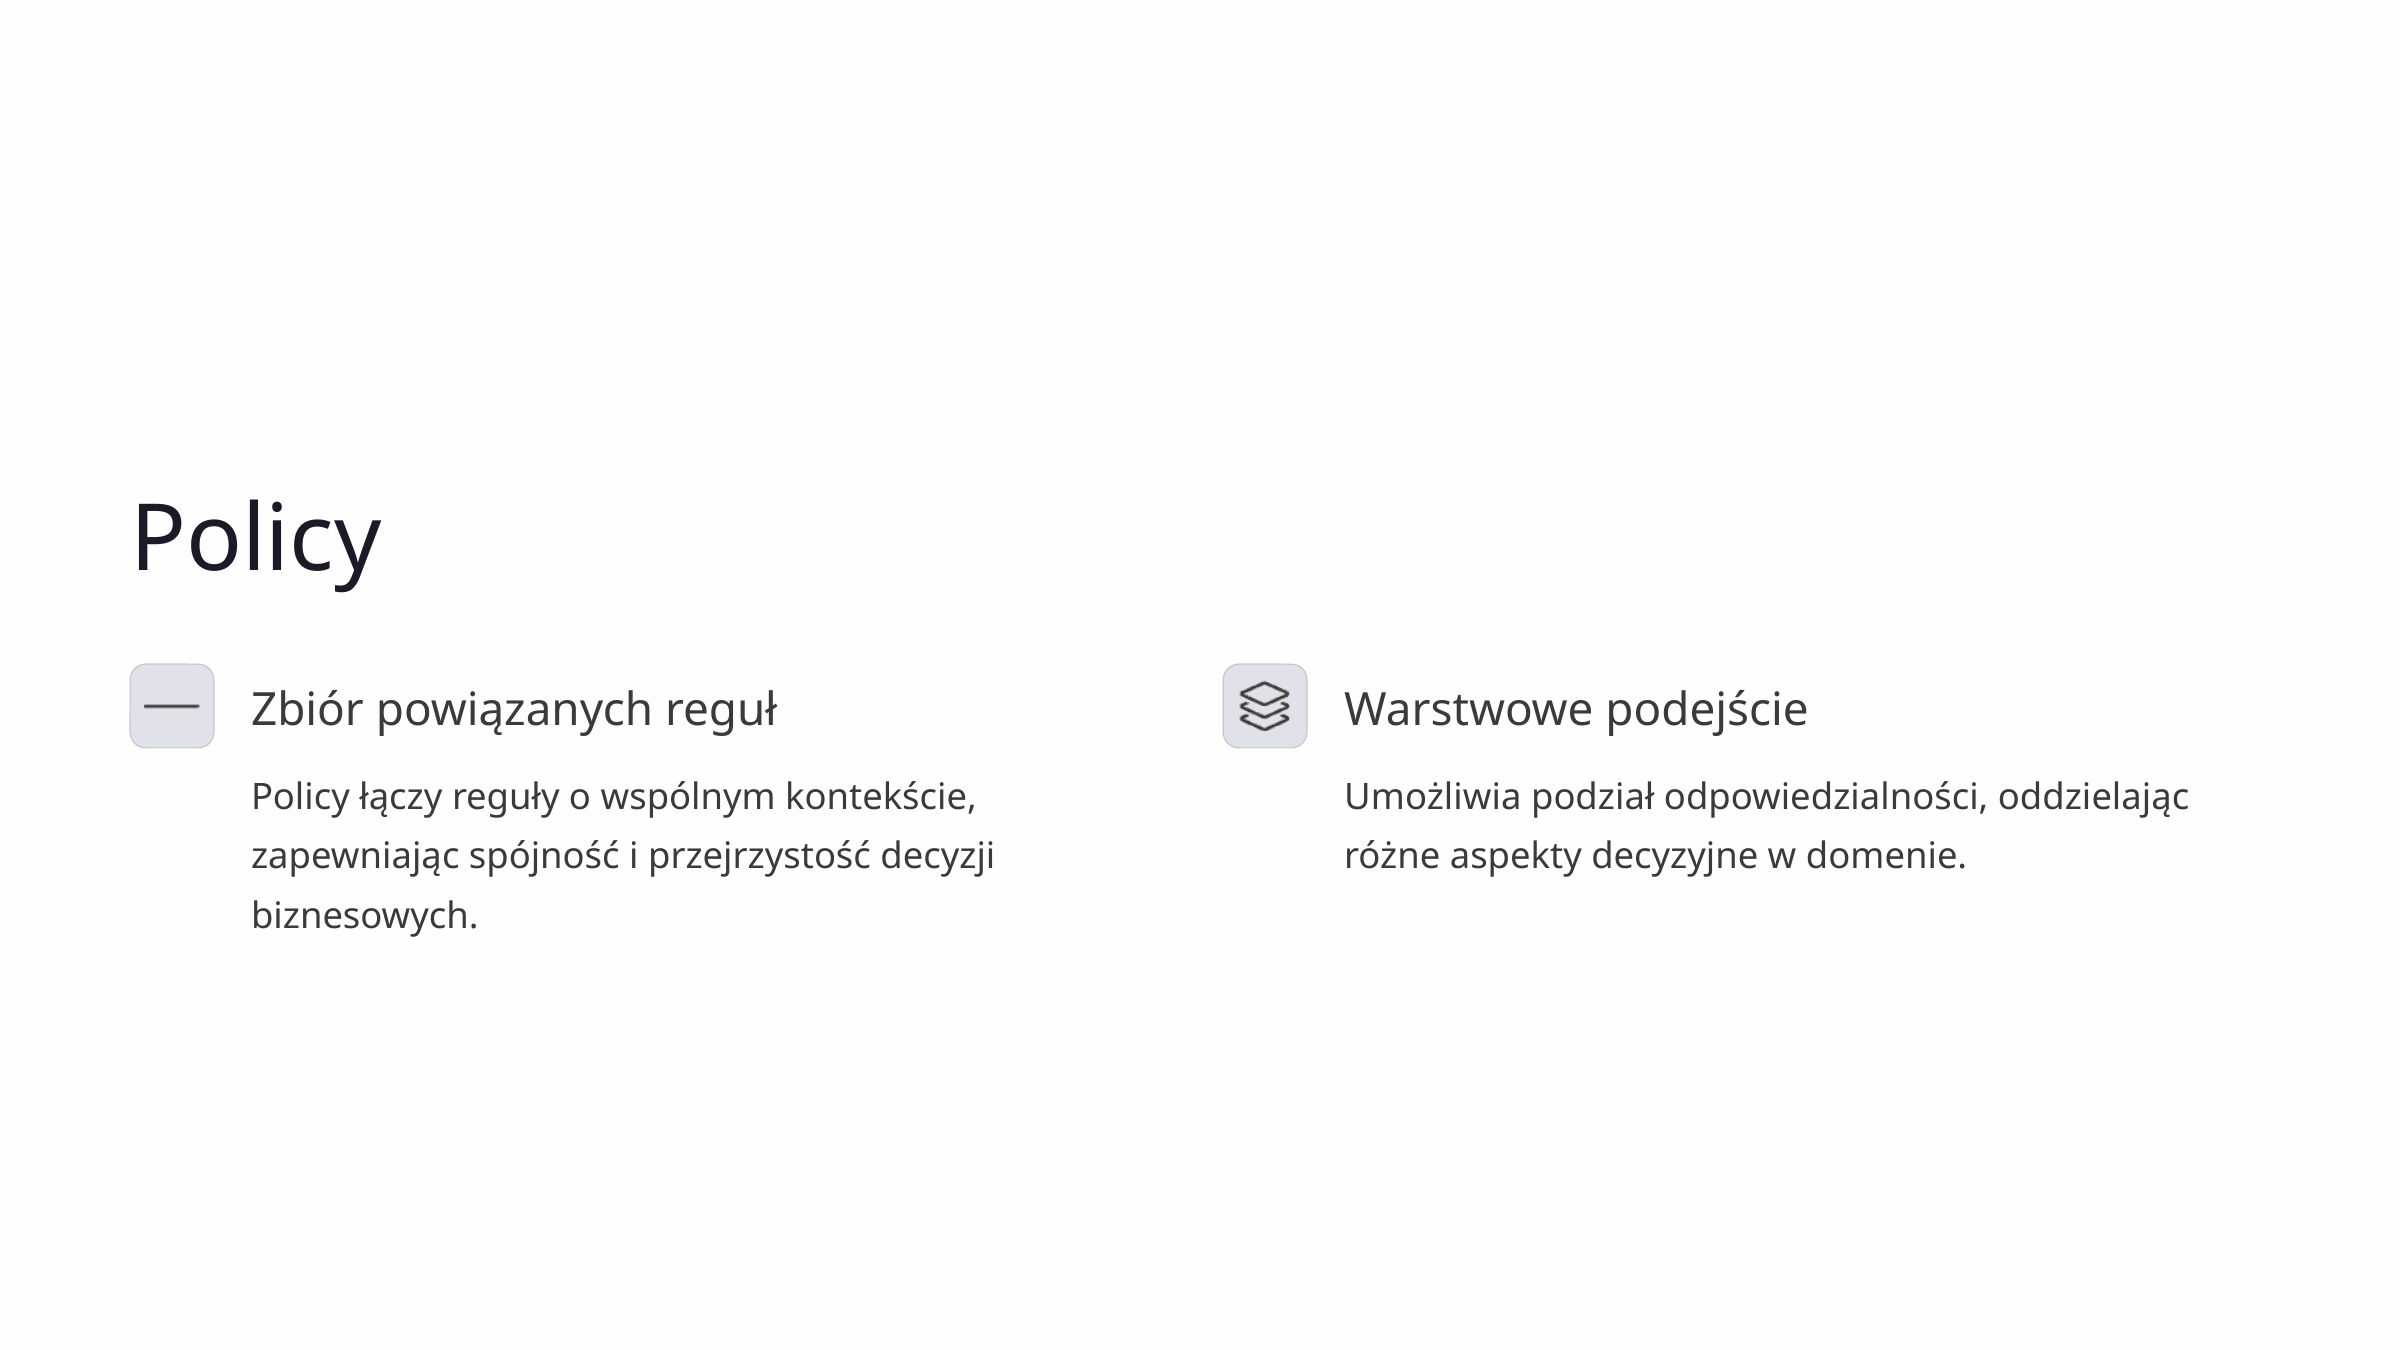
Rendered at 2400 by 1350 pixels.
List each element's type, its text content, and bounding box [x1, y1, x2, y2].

text_box Umożliwia podział odpowiedzialności, oddzielając różne aspekty decyzyjne w domenie. [1344, 757, 2270, 877]
text_box [1223, 664, 1307, 748]
text_box Policy [130, 473, 1061, 590]
text_box Zbiór powiązanych reguł [251, 676, 779, 735]
text_box Policy łączy reguły o wspólnym kontekście, zapewniając spójność i przejrzystość decyzji biznesowych. [251, 757, 1177, 877]
picture [144, 671, 200, 741]
text_box [130, 664, 214, 748]
text_box Warstwowe podejście [1344, 676, 1819, 735]
picture [1237, 671, 1293, 741]
